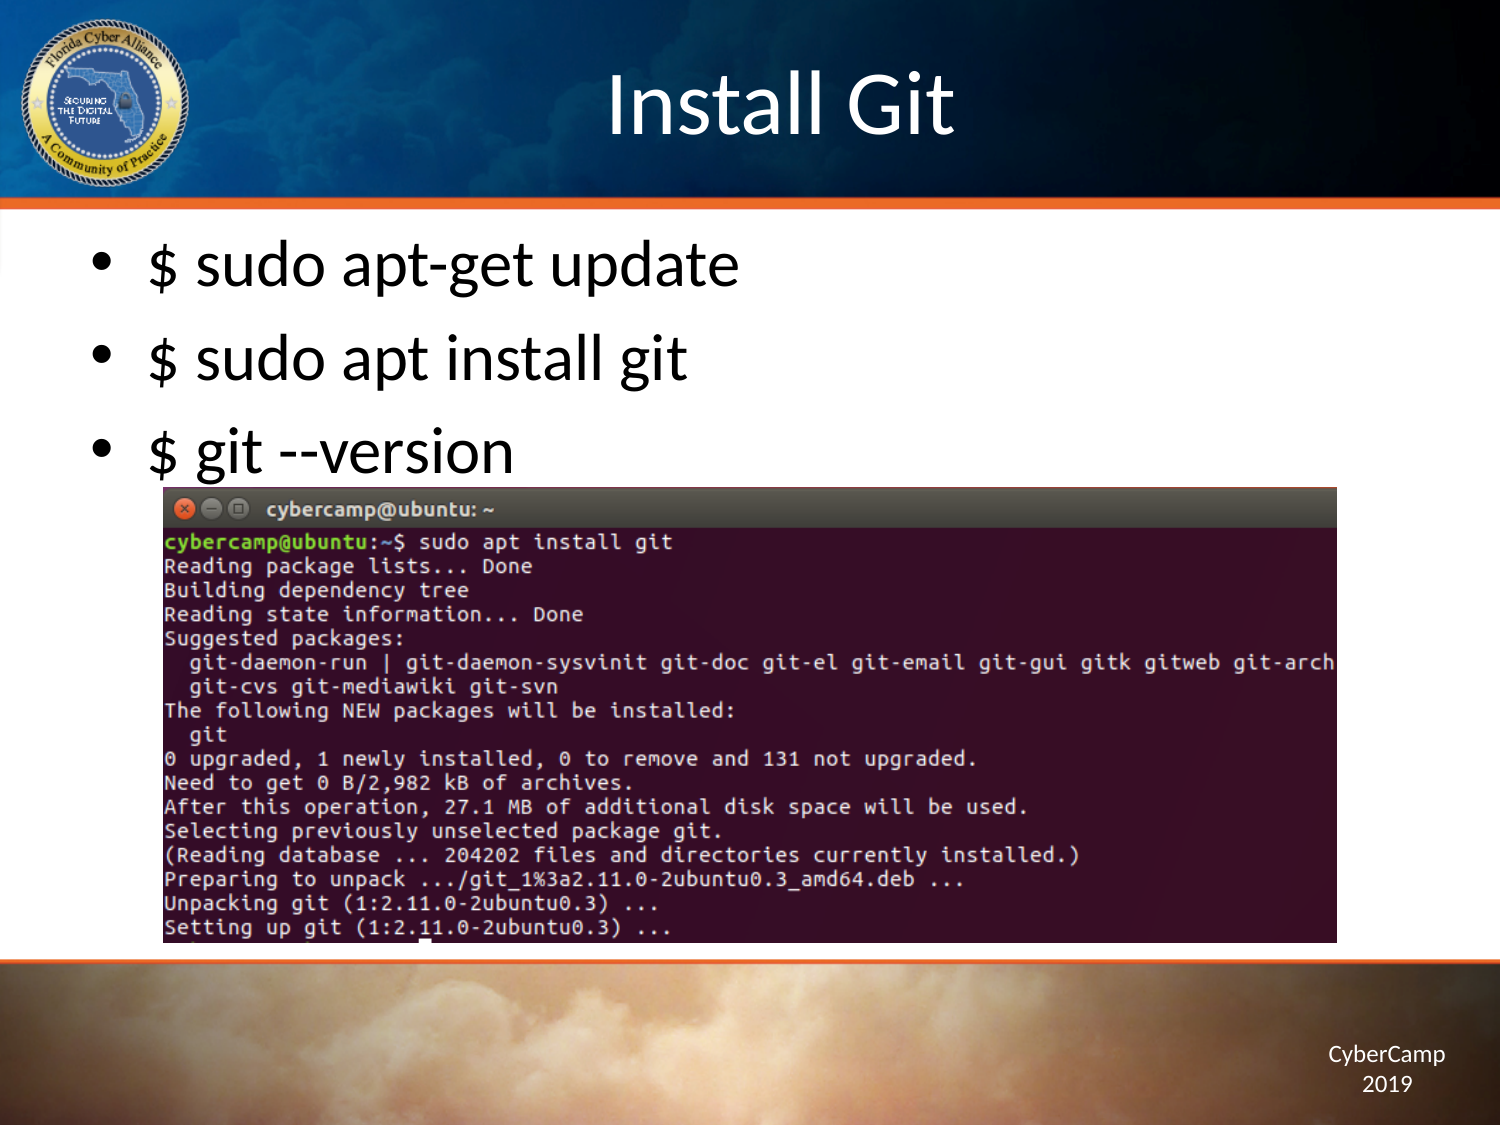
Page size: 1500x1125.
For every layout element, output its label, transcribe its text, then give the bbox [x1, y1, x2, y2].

picture [0, 0, 1500, 292]
list $ sudo apt-get update $ sudo apt install git $ git --version [75, 212, 1425, 875]
picture [0, 958, 1500, 1125]
title Install Git [137, 4, 1425, 192]
picture [162, 487, 1337, 943]
